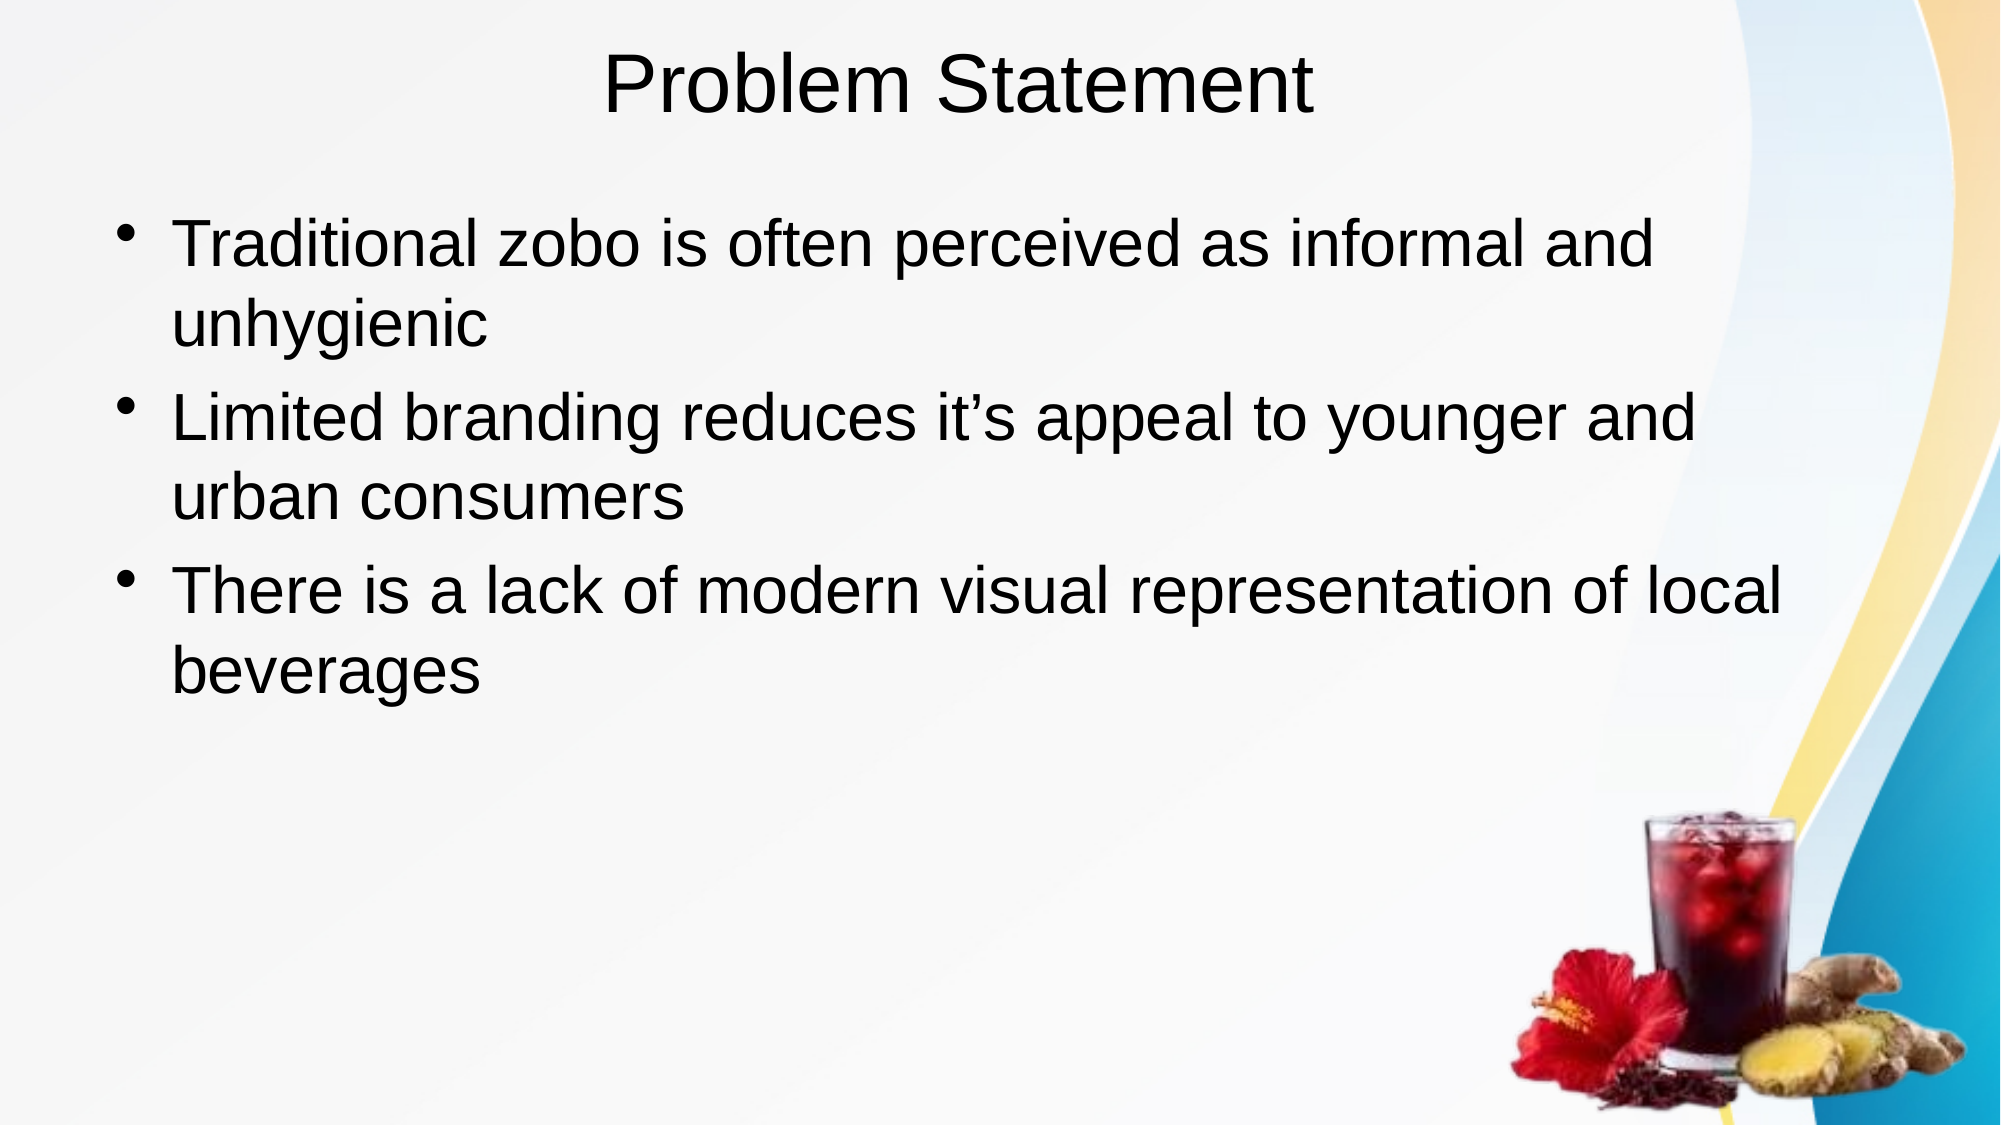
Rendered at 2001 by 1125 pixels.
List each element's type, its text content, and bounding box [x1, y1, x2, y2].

picture [0, 0, 2001, 1125]
list Traditional zobo is often perceived as informal and unhygienic Limited branding reduces it’s appeal to younger and urban consumers There is a lack of modern visual representation of local beverages [99, 192, 1901, 1006]
title Problem Statement [99, 30, 1901, 127]
